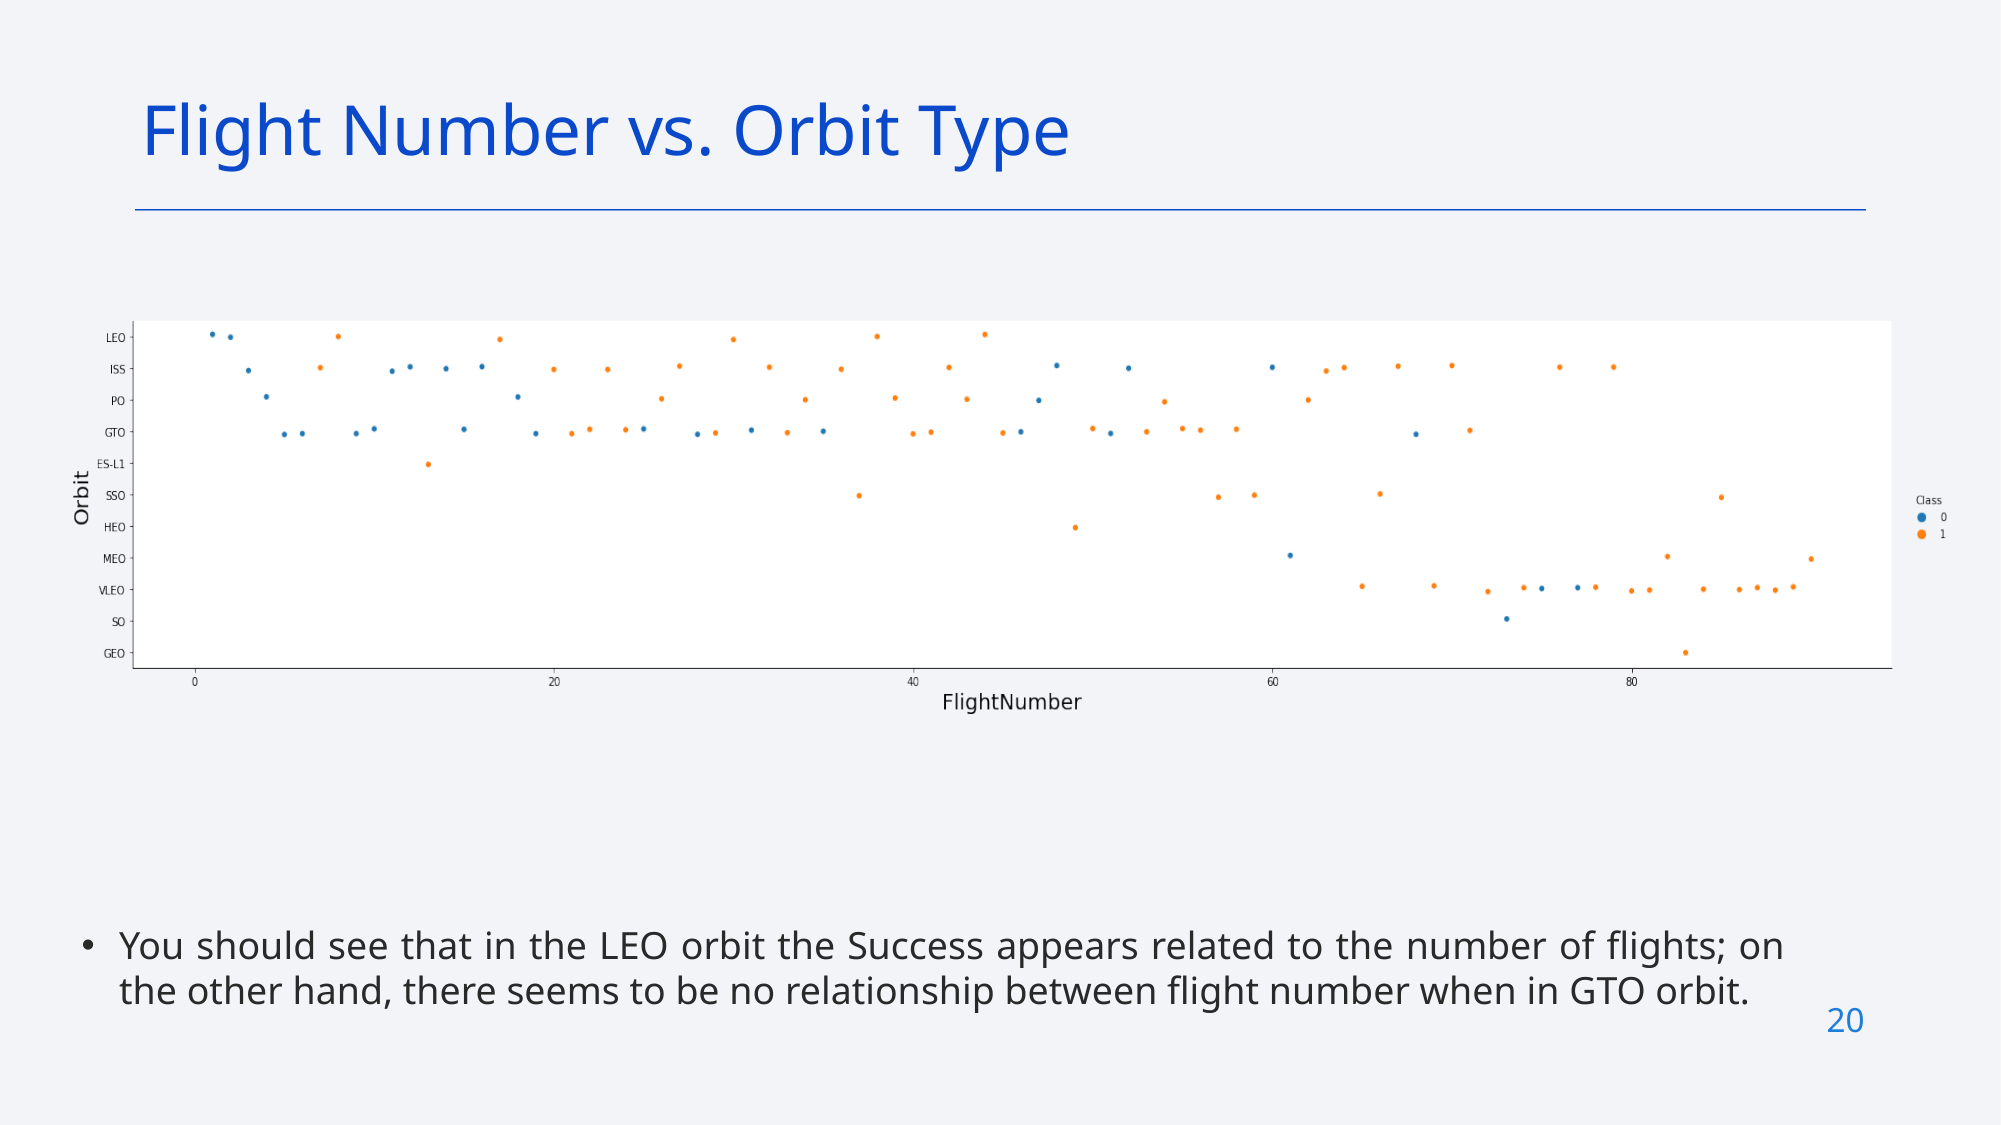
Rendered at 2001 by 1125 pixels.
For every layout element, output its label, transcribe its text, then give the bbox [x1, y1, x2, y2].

text_box Flight Number vs. Orbit Type [126, 88, 1852, 179]
list You should see that in the LEO orbit the Success appears related to the number of flights; on the other hand, there seems to be no relationship between flight number when in GTO orbit. [66, 914, 1802, 1028]
slide_number 20 [1429, 988, 1880, 1055]
picture [0, 0, 2001, 1125]
